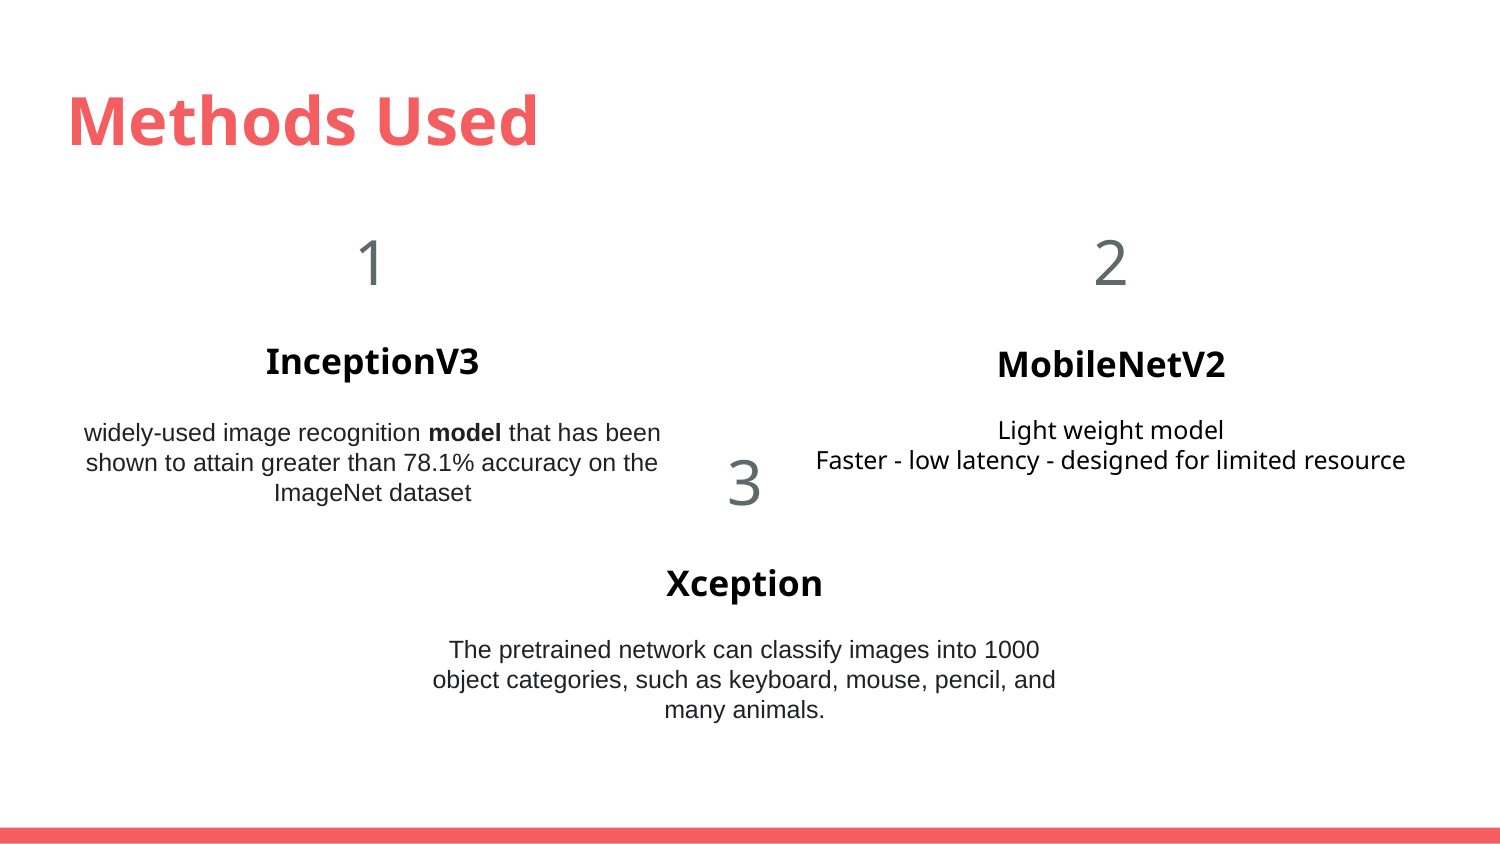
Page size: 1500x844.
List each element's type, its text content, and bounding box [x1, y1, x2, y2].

text_box MobileNetV2 Light weight model Faster - low latency - designed for limited resource [776, 327, 1446, 543]
text_box 1 [319, 208, 427, 311]
text_box 3 [708, 427, 776, 536]
title Methods Used [51, 64, 613, 167]
text_box InceptionV3 widely-used image recognition model that has been shown to attain greater than 78.1% accuracy on the ImageNet dataset [38, 324, 708, 541]
text_box 2 [1057, 208, 1165, 317]
text_box Xception The pretrained network can classify images into 1000 object categories, such as keyboard, mouse, pencil, and many animals. [410, 546, 1080, 763]
